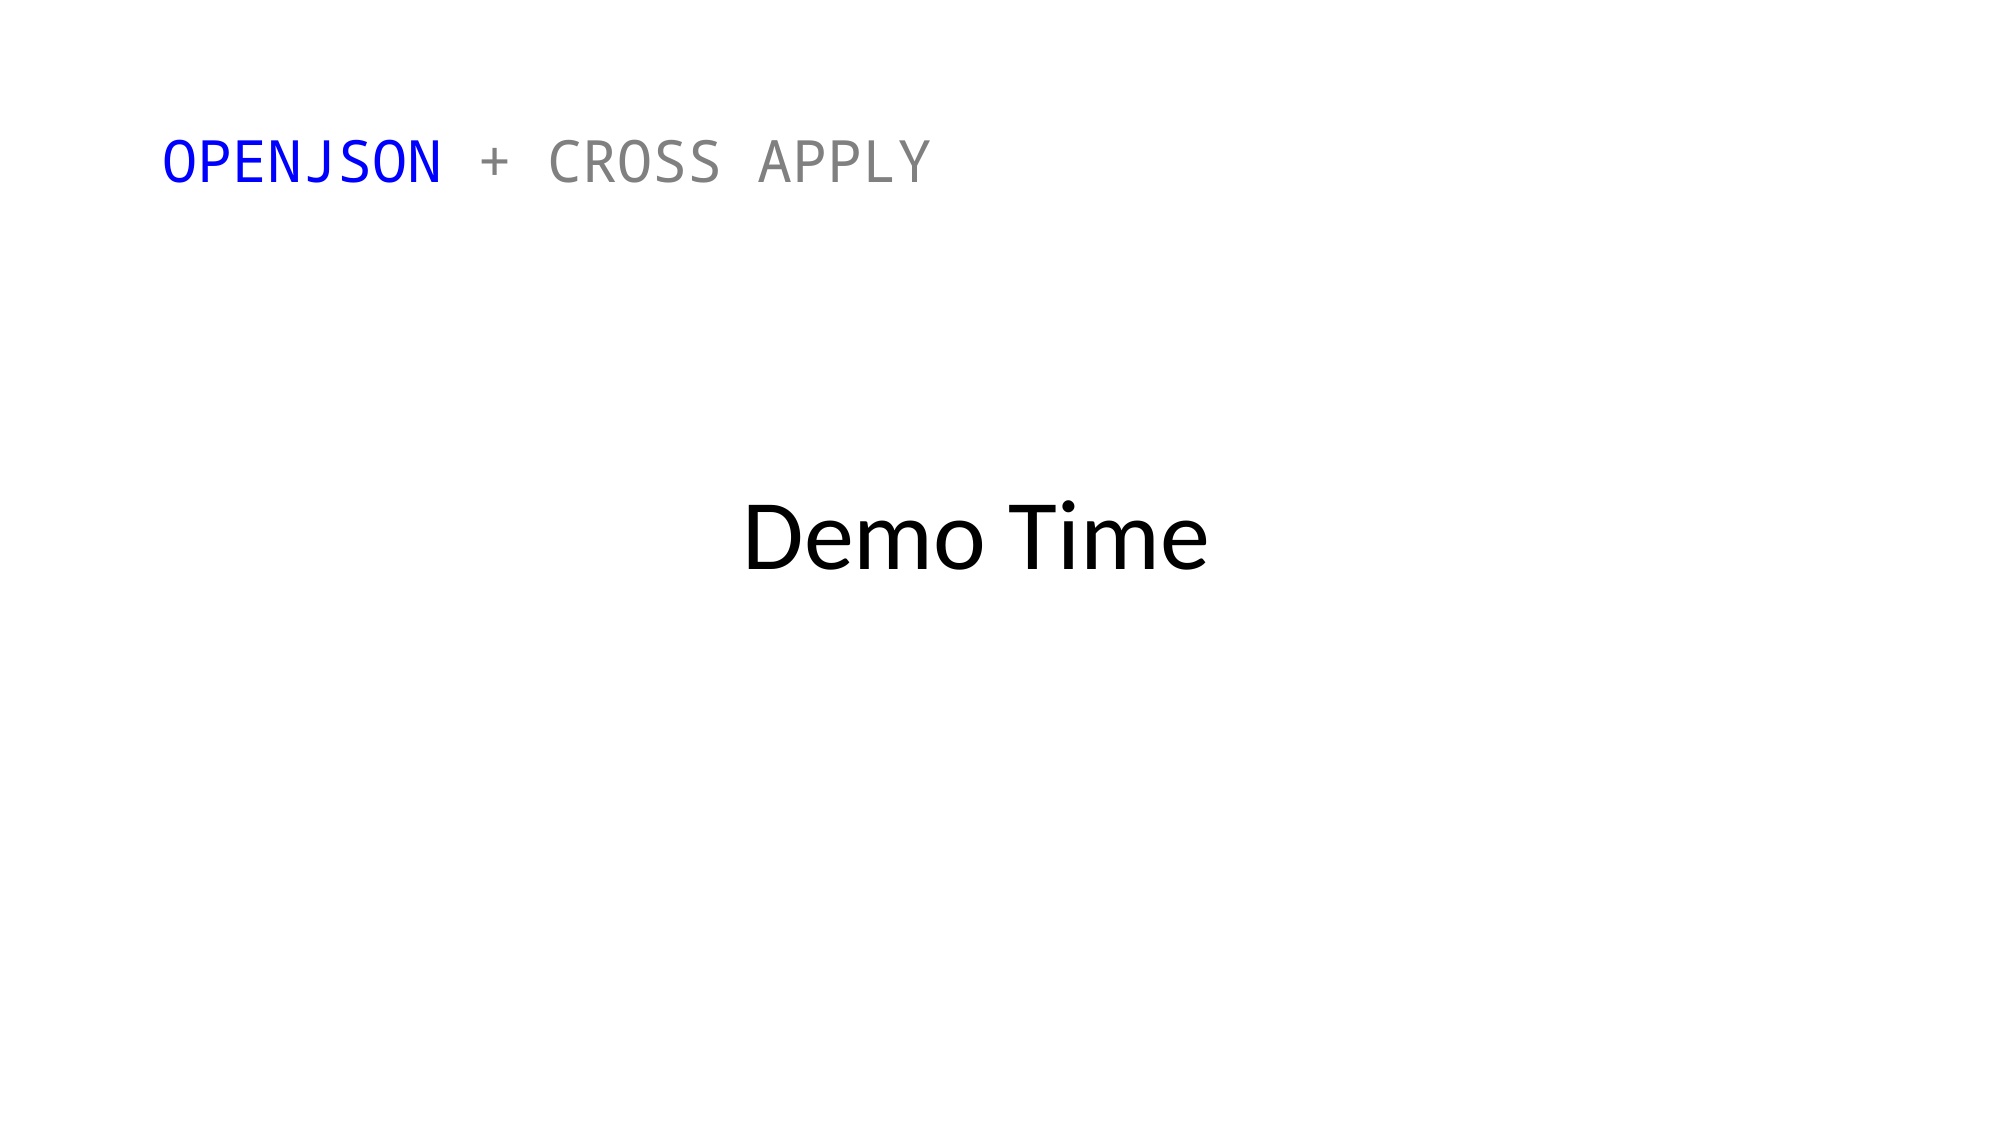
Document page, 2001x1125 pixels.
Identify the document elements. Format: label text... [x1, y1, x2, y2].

text_box Demo Time [727, 461, 1272, 597]
text_box OPENJSON + CROSS APPLY [147, 116, 1596, 202]
